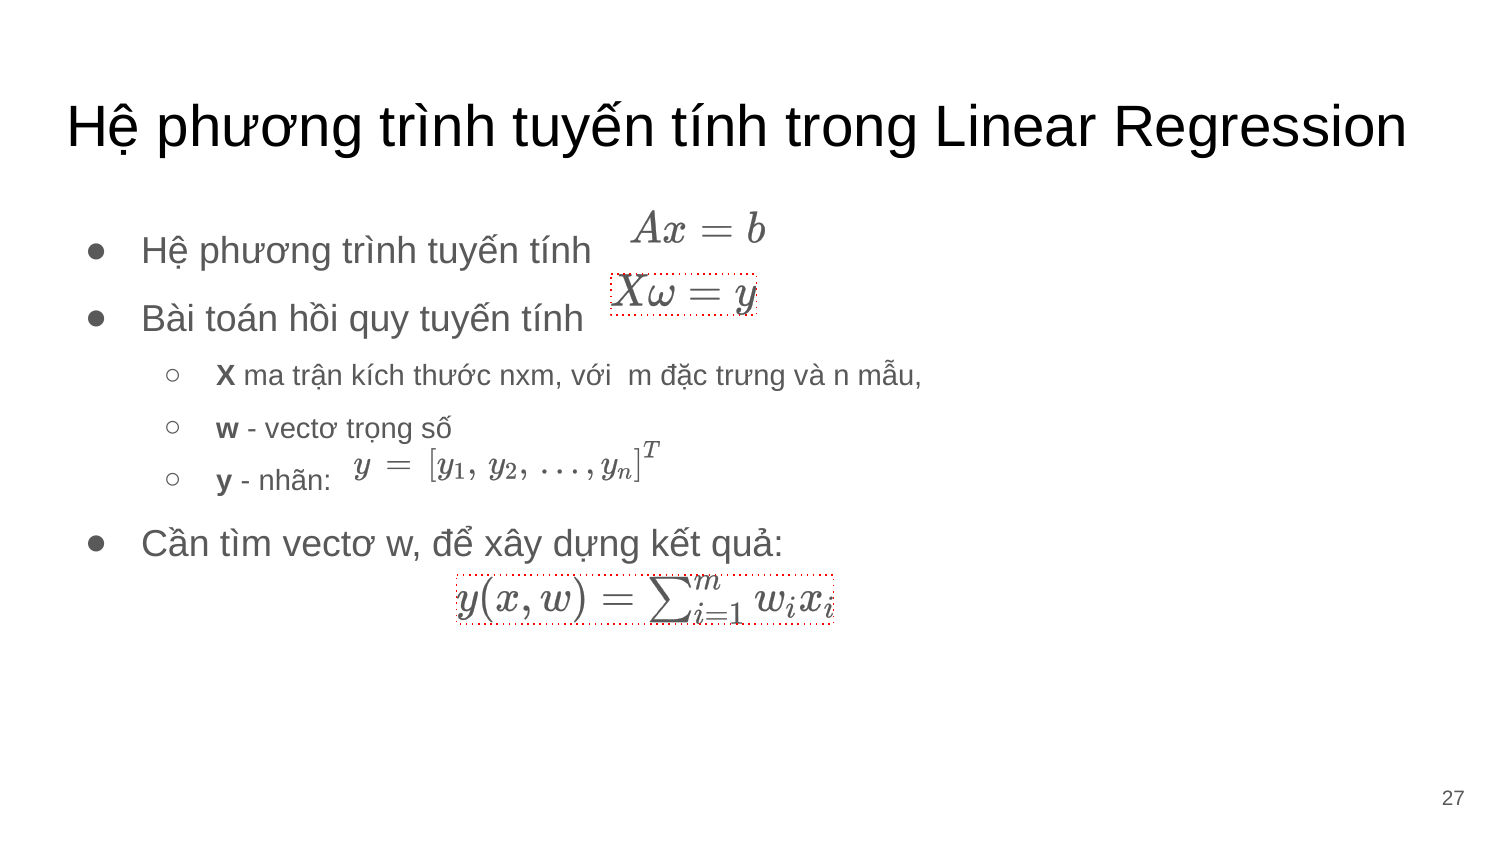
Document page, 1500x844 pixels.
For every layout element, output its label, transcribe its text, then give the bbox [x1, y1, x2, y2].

picture [457, 575, 834, 624]
list Hệ phương trình tuyến tính Bài toán hồi quy tuyến tính X ma trận kích thước nxm, với m đặc trưng và n mẫu, w - vectơ trọng số y - nhãn: Cần tìm vectơ w, để xây dựng kết quả: [51, 189, 1449, 750]
slide_number ‹#› [1389, 764, 1480, 830]
picture [611, 274, 757, 315]
title Hệ phương trình tuyến tính trong Linear Regression [51, 72, 1449, 167]
picture [354, 440, 661, 482]
picture [630, 210, 765, 244]
